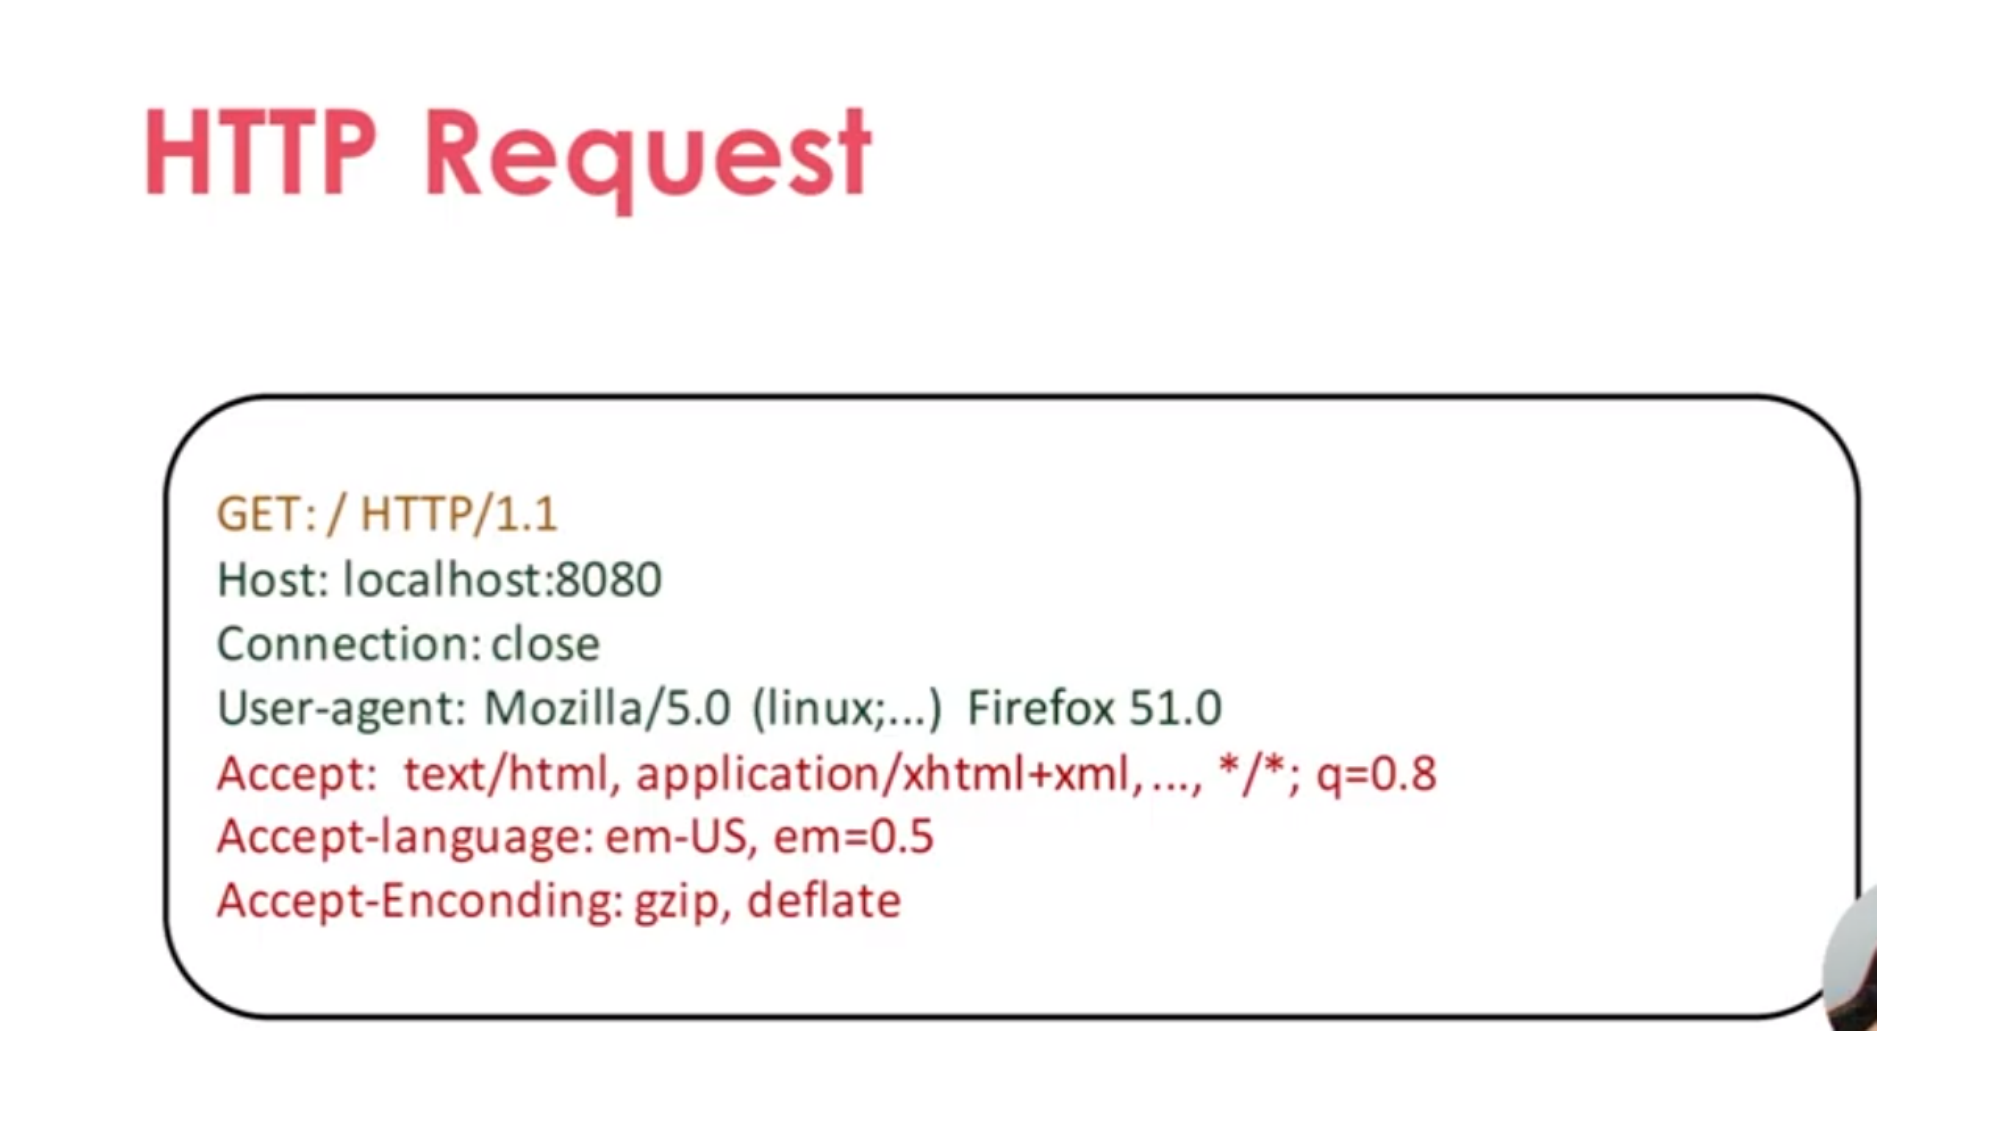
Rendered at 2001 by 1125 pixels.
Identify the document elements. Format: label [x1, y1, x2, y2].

picture [123, 94, 1877, 1031]
